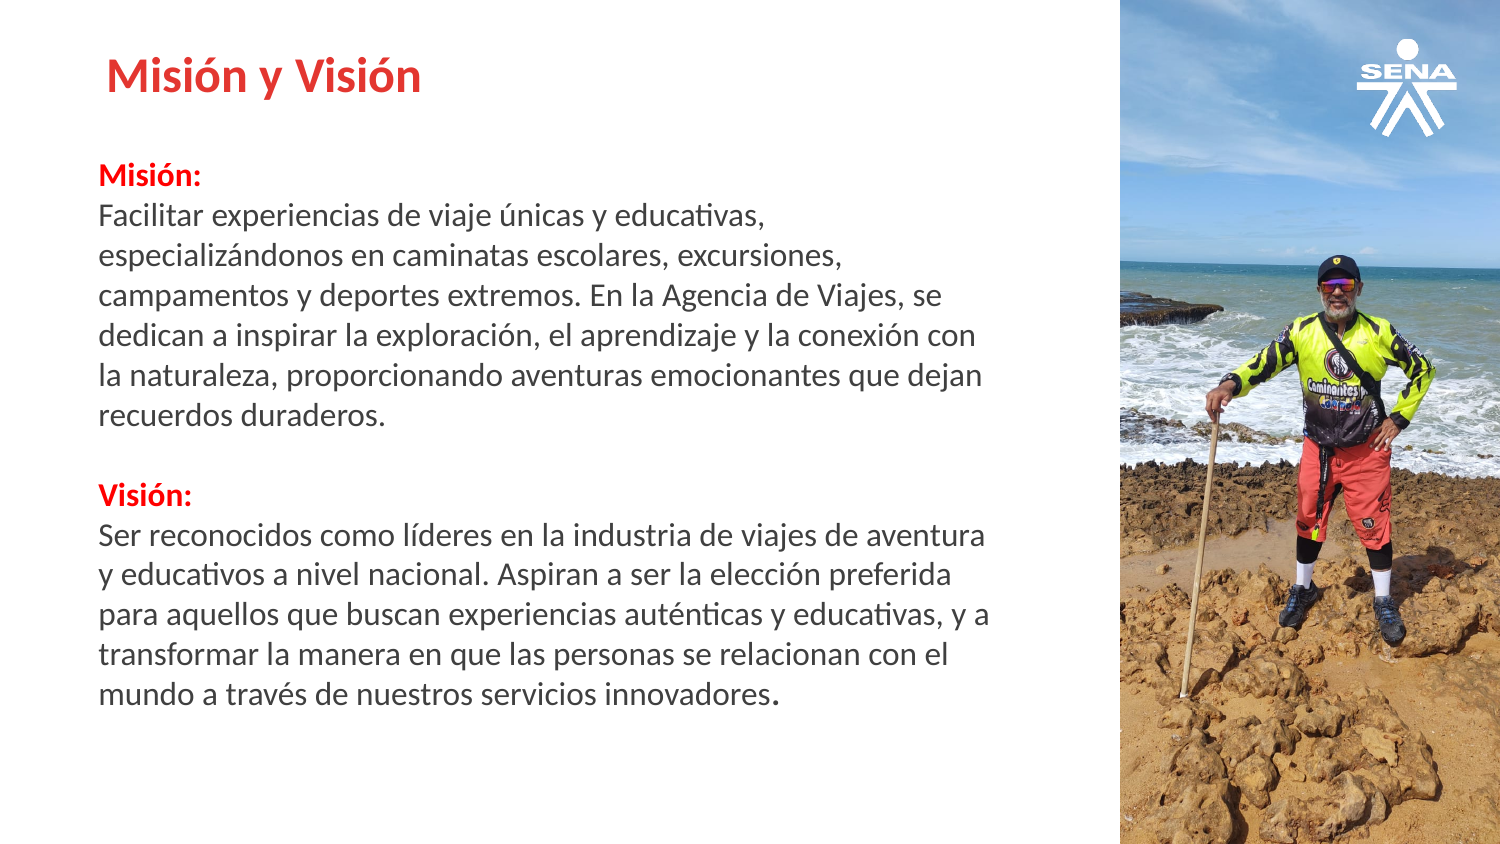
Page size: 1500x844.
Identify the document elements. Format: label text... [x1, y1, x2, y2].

text_box Misión: Facilitar experiencias de viaje únicas y educativas, especializándonos en caminatas escolares, excursiones, campamentos y deportes extremos. En la Agencia de Viajes, se dedican a inspirar la exploración, el aprendizaje y la conexión con la naturaleza, proporcionando aventuras emocionantes que dejan recuerdos duraderos. Visión: Ser reconocidos como líderes en la industria de viajes de aventura y educativos a nivel nacional. Aspiran a ser la elección preferida para aquellos que buscan experiencias auténticas y educativas, y a transformar la manera en que las personas se relacionan con el mundo a través de nuestros servicios innovadores. [83, 145, 1017, 760]
text_box Misión y Visión [91, 34, 652, 110]
picture [0, 0, 1500, 844]
